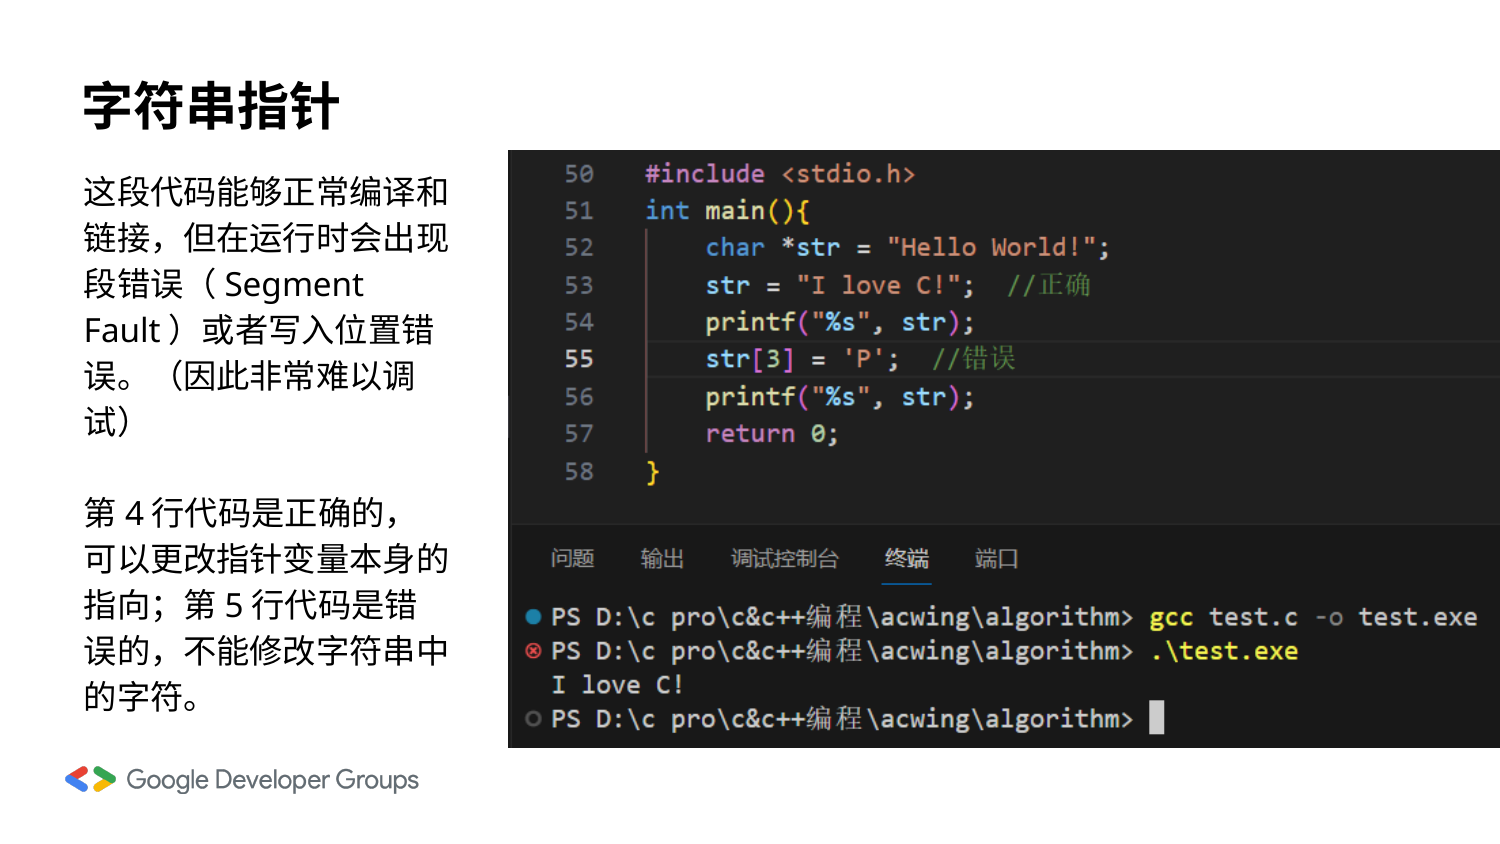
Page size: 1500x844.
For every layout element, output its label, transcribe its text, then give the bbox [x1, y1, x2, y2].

picture [508, 150, 1500, 749]
picture [64, 766, 419, 794]
title 字符串指针 [66, 26, 650, 151]
list 这段代码能够正常编译和链接，但在运行时会出现段错误（Segment Fault）或者写入位置错误。（因此非常难以调试） 第4行代码是正确的，可以更改指针变量本身的指向；第5行代码是错误的，不能修改字符串中的字符。 [47, 150, 466, 749]
